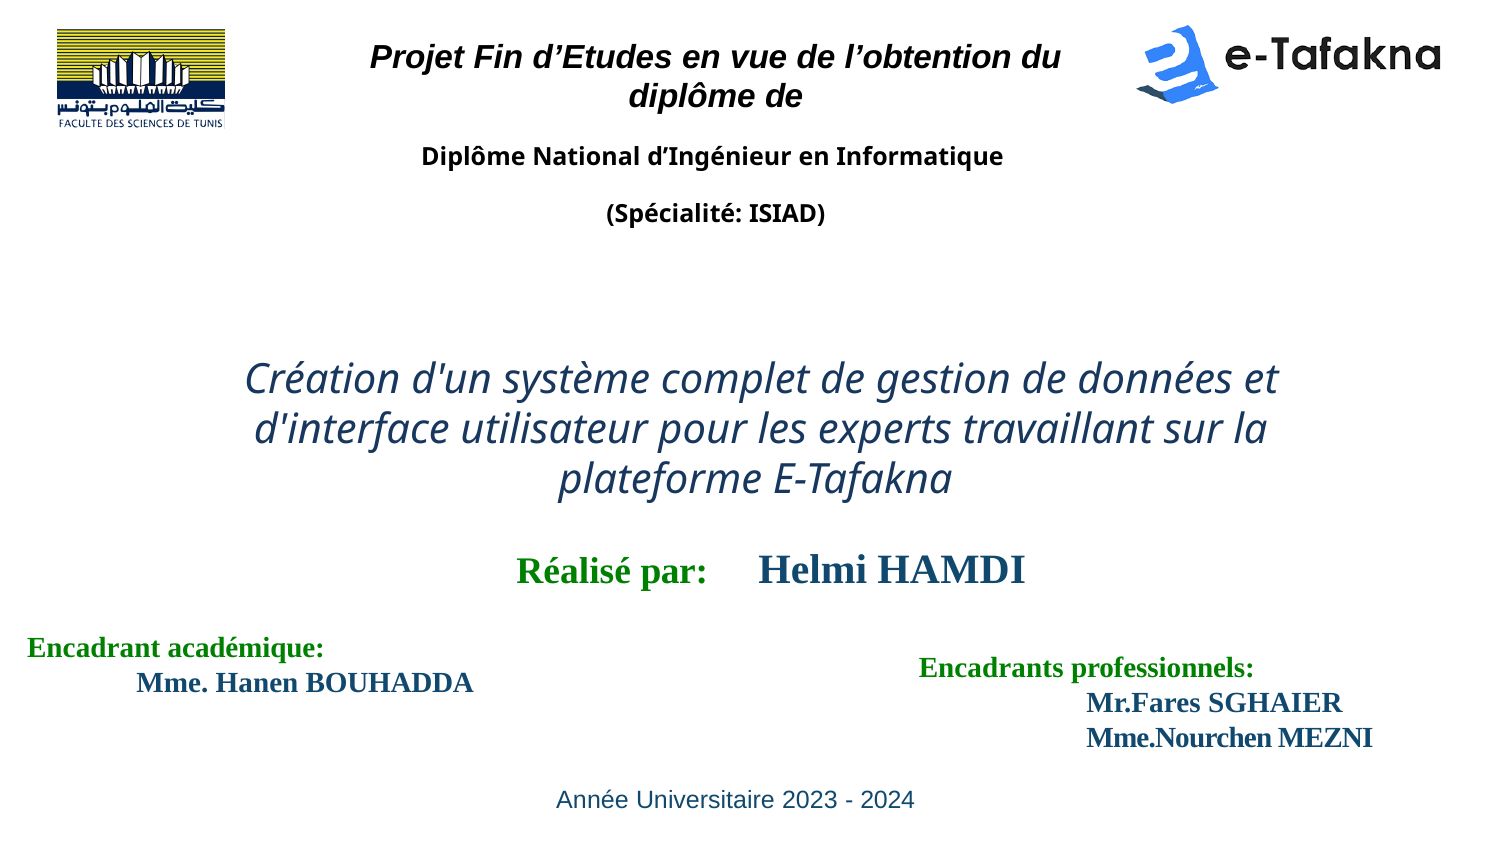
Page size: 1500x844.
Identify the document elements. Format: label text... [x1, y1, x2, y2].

picture [56, 29, 225, 129]
text_box Création d'un système complet de gestion de données et d'interface utilisateur pour les experts travaillant sur la plateforme E-Tafakna [148, 350, 1375, 503]
text_box Encadrants professionnels: Mr.Fares SGHAIER Mme.Nourchen MEZNI [916, 646, 1411, 754]
picture [1112, 23, 1483, 117]
text_box Année Universitaire 2023 - 2024 [554, 781, 917, 814]
text_box Encadrant académique: Mme. Hanen BOUHADDA [24, 626, 500, 698]
text_box Projet Fin d’Etudes en vue de l’obtention du diplôme de Diplôme National d’Ingénieur en Informatique (Spécialité: ISIAD) [364, 32, 1068, 228]
text_box Helmi HAMDI [735, 539, 1068, 592]
text_box Réalisé par: [514, 543, 711, 591]
